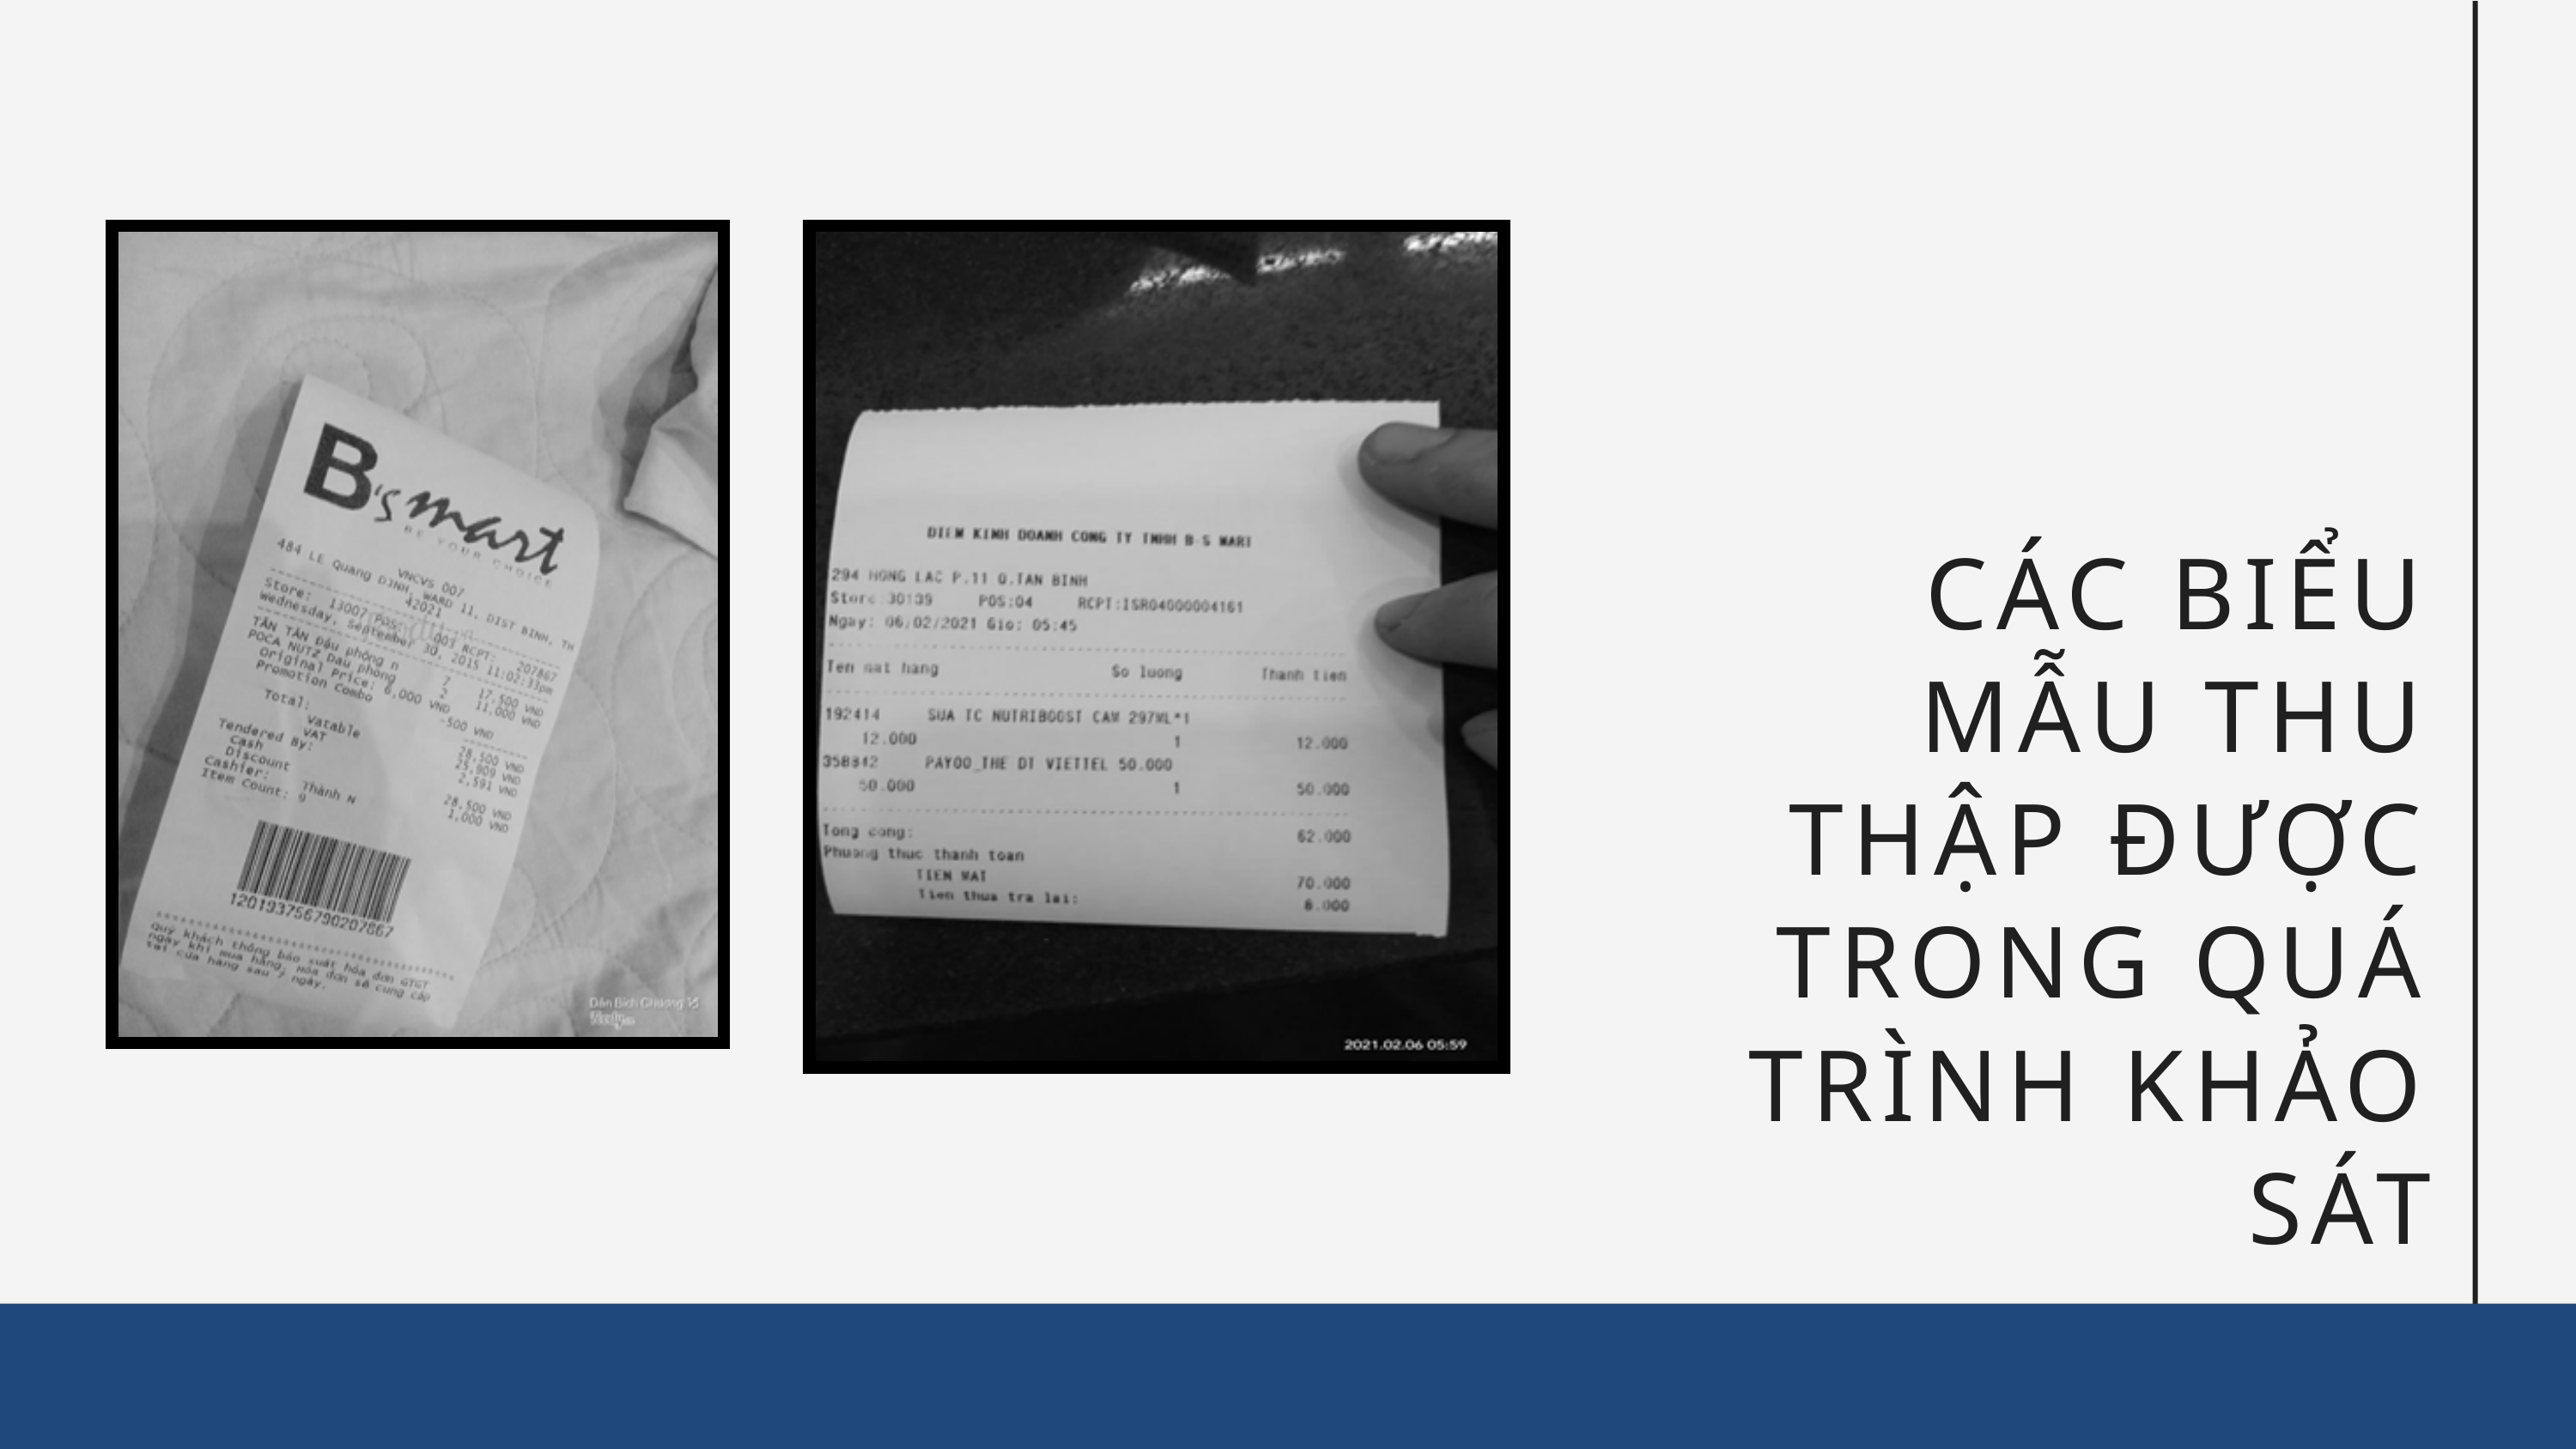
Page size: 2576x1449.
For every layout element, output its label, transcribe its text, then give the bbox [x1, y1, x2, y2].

text_box [2472, 1, 2478, 1303]
picture [815, 232, 1498, 1062]
text_box CÁC BIỂU MẪU THU THẬP ĐƯỢC TRONG QUÁ TRÌNH KHẢO SÁT [1720, 525, 2432, 1264]
picture [118, 232, 719, 1038]
text_box [0, 1303, 2576, 1449]
